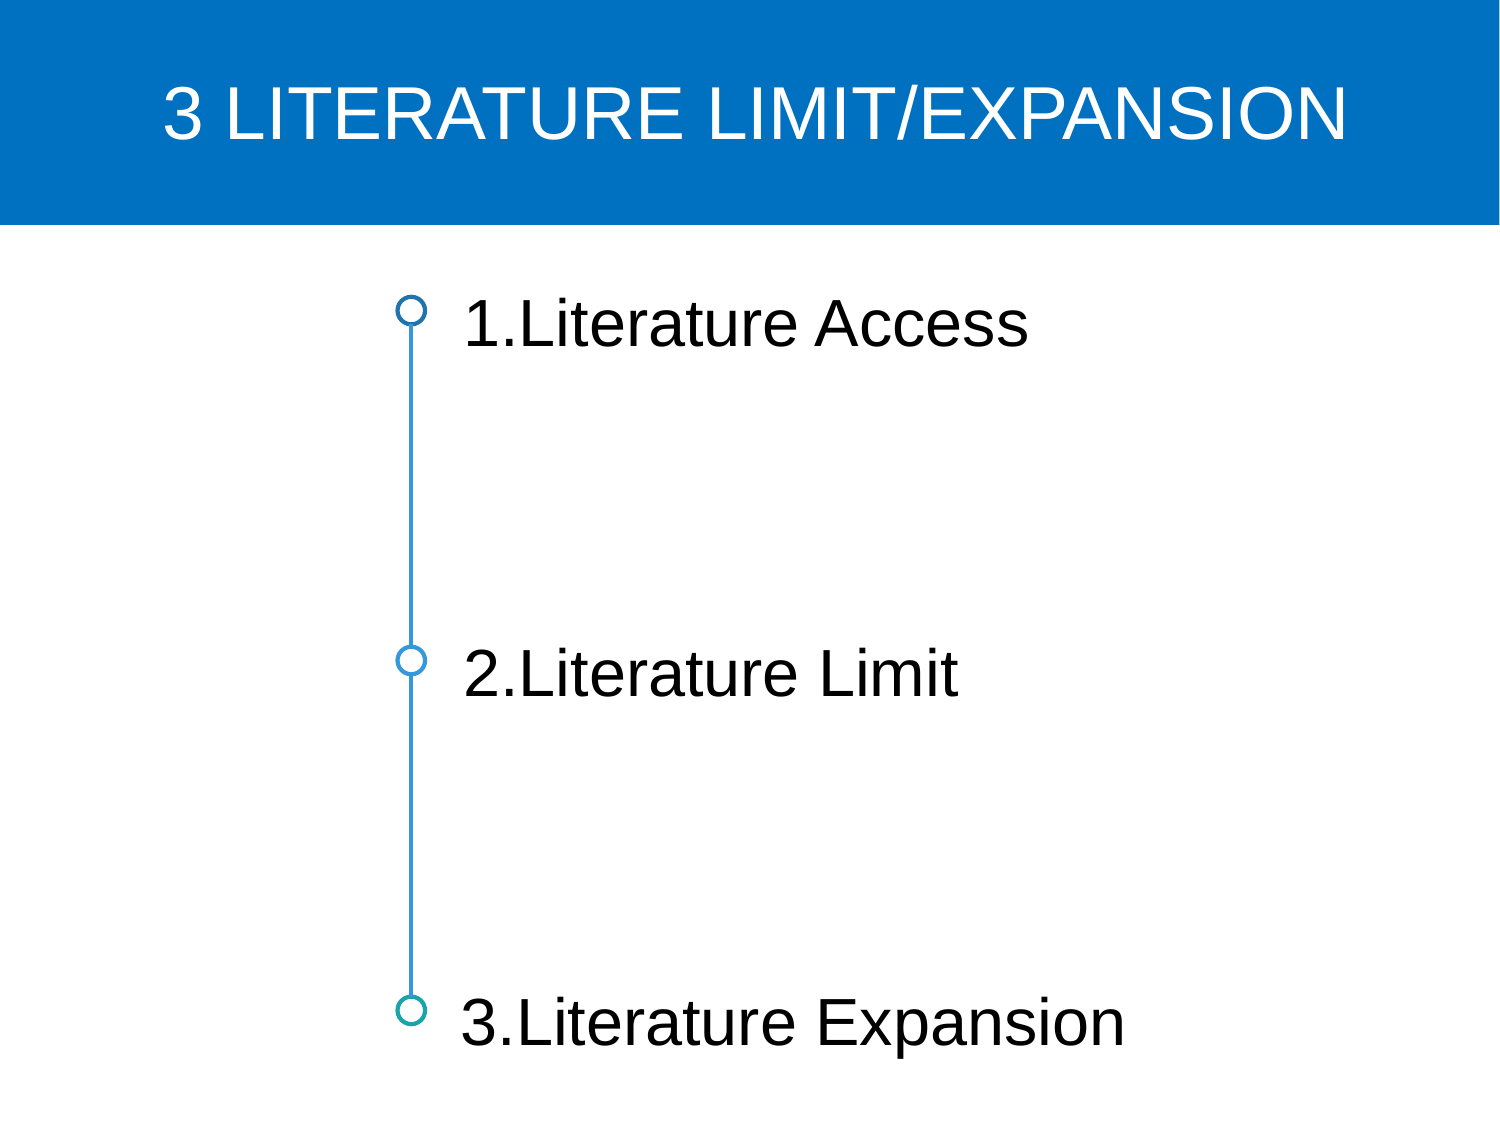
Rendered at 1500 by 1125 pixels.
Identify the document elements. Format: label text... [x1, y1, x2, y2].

text_box 2.Literature Limit [448, 622, 975, 718]
text_box 1.Literature Access [448, 272, 1046, 368]
text_box [397, 646, 426, 675]
text_box 3.Literature Expansion [446, 971, 1184, 1066]
text_box [397, 296, 426, 325]
text_box 3 LITERATURE LIMIT/EXPANSION [147, 57, 1366, 162]
text_box [0, 0, 1500, 226]
text_box [397, 996, 426, 1025]
